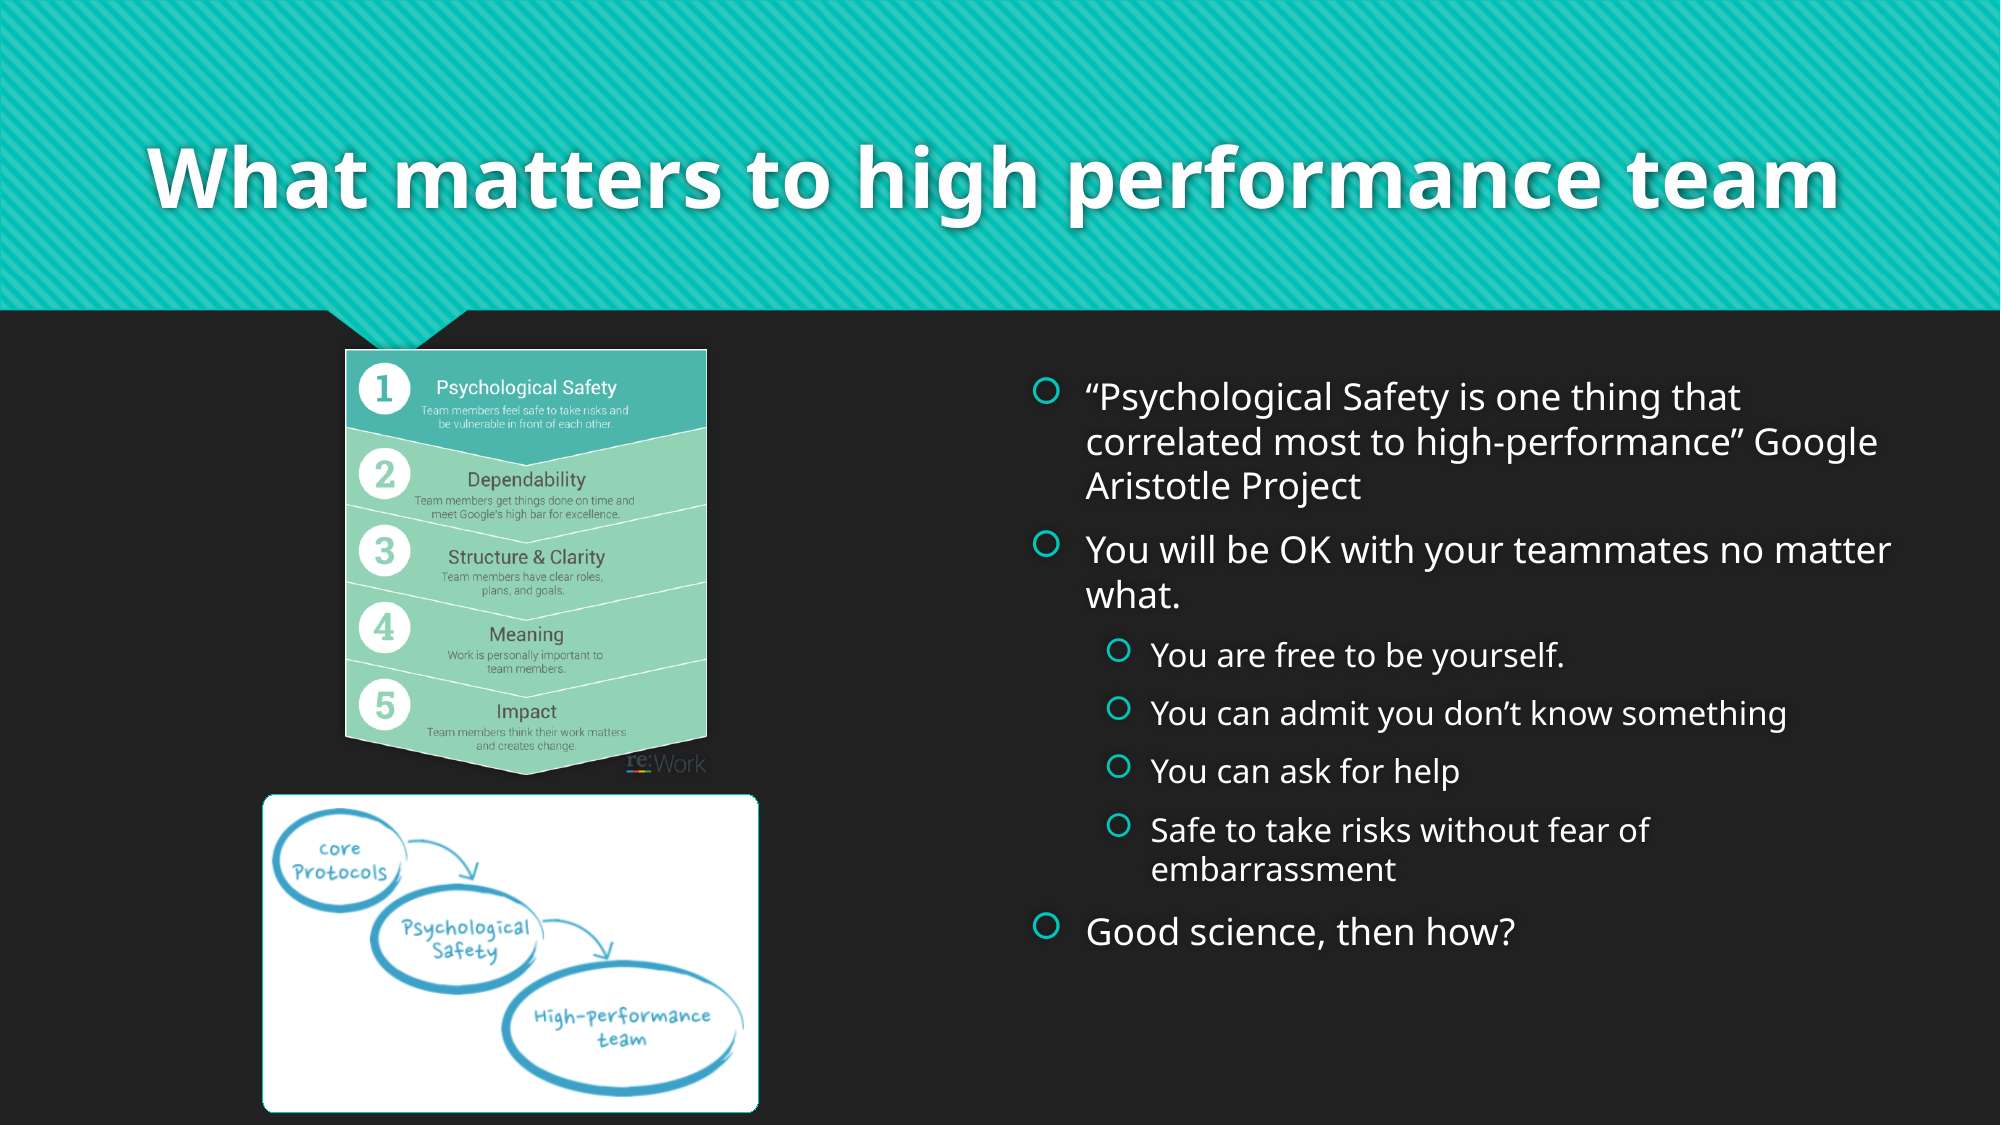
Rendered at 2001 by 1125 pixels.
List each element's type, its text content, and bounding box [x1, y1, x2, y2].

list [345, 349, 707, 776]
list “Psychological Safety is one thing that correlated most to high-performance” Google Aristotle Project You will be OK with your teammates no matter what. You are free to be yourself. You can admit you don’t know something You can ask for help Safe to take risks without fear of embarrassment Good science, then how? [1014, 364, 1910, 962]
picture [262, 793, 759, 1114]
title What matters to high performance team [132, 73, 1868, 233]
